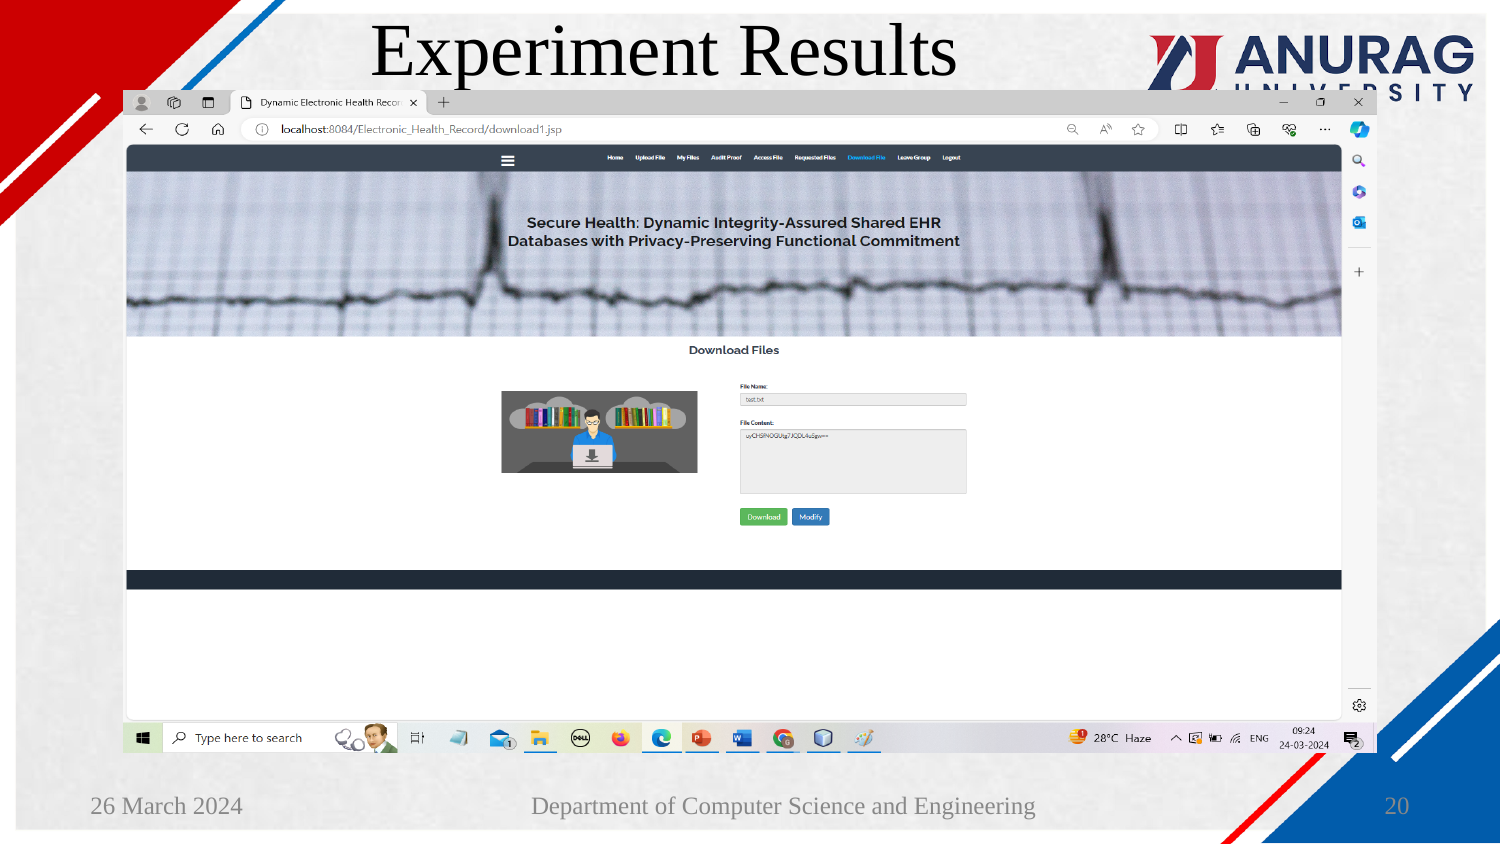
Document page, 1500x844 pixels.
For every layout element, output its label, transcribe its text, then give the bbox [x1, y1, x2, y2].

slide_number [75, 782, 425, 827]
title Experiment Results [214, 28, 1115, 89]
footer Department of Computer Science and Engineering [512, 782, 1055, 827]
slide_number 20 [1074, 782, 1425, 827]
picture [0, 0, 1500, 844]
